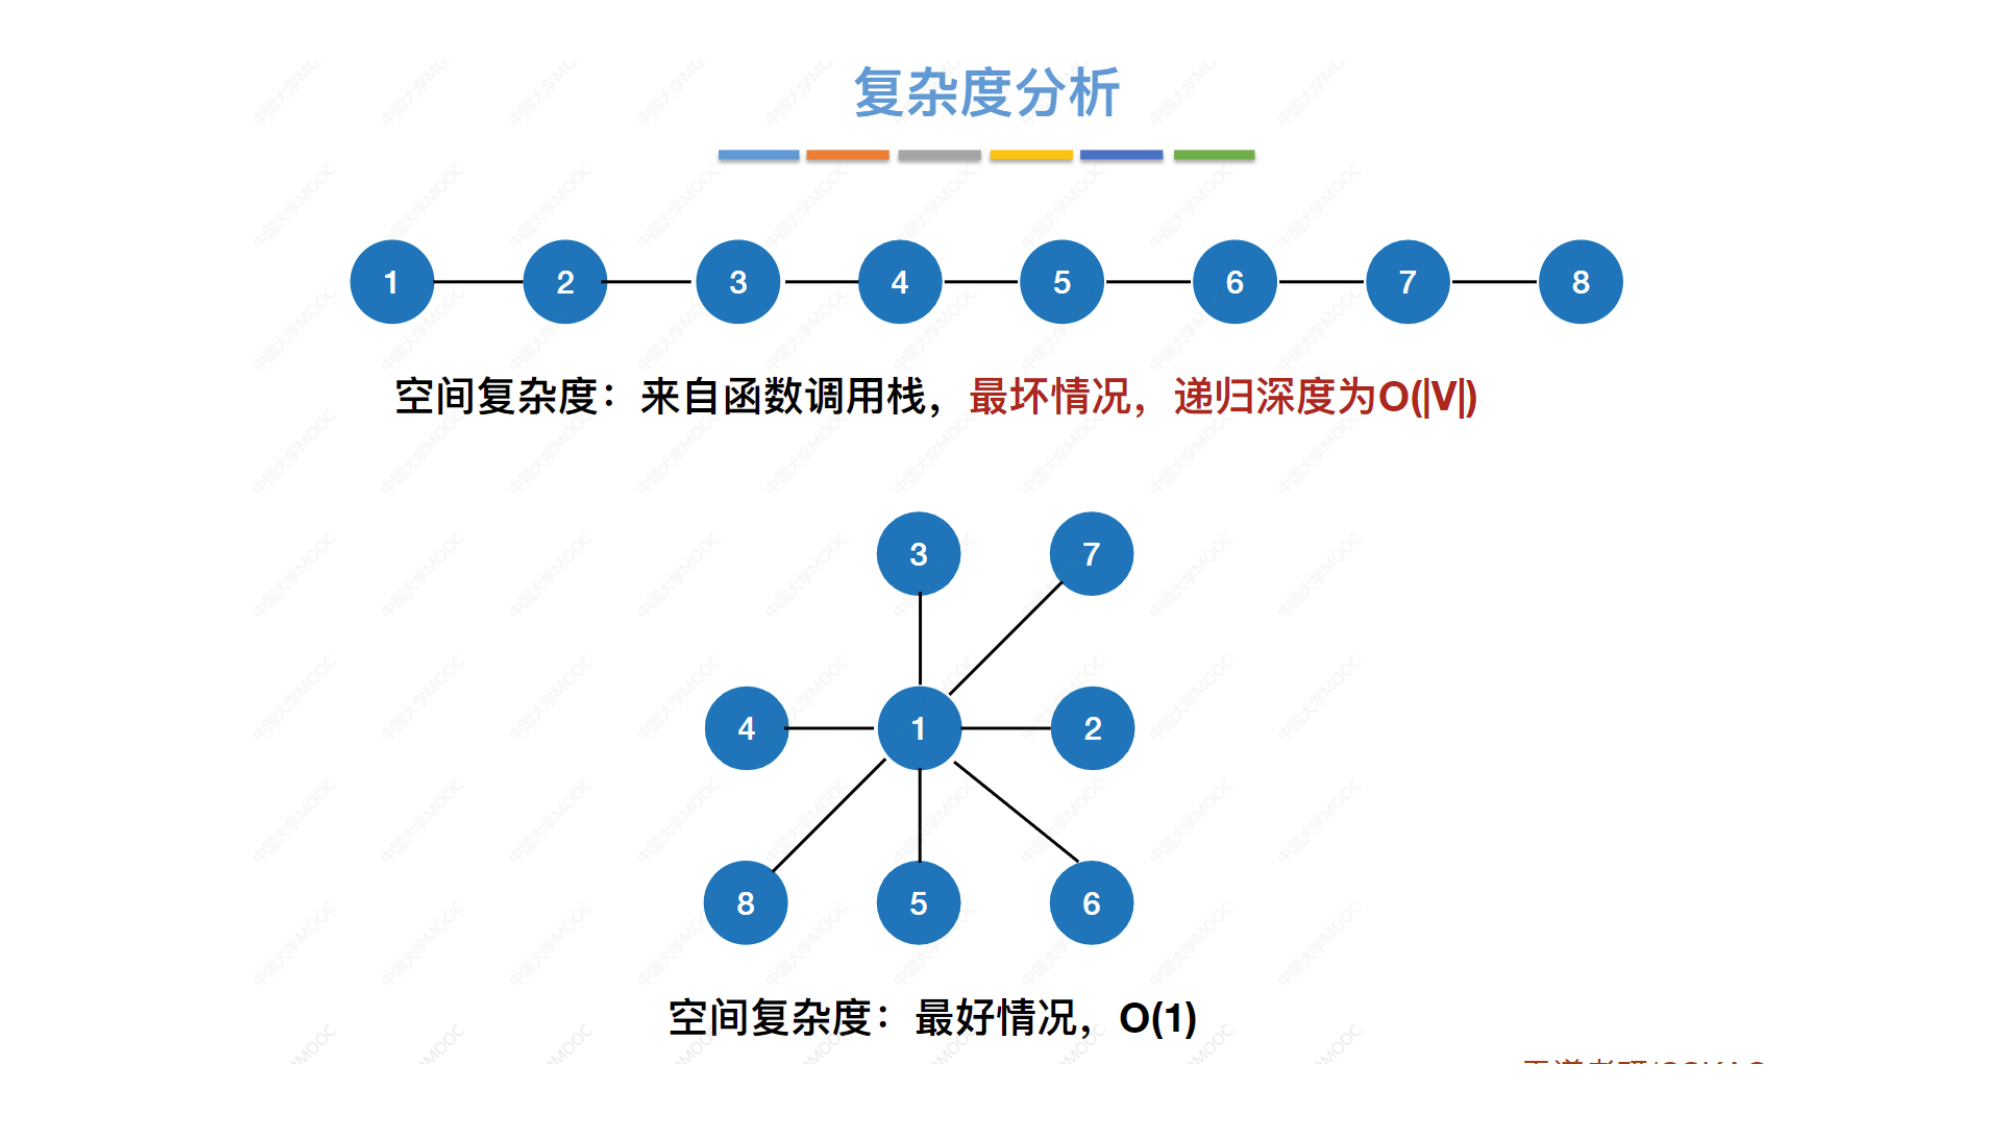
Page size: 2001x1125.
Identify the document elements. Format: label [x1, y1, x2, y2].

picture [235, 60, 1764, 1065]
